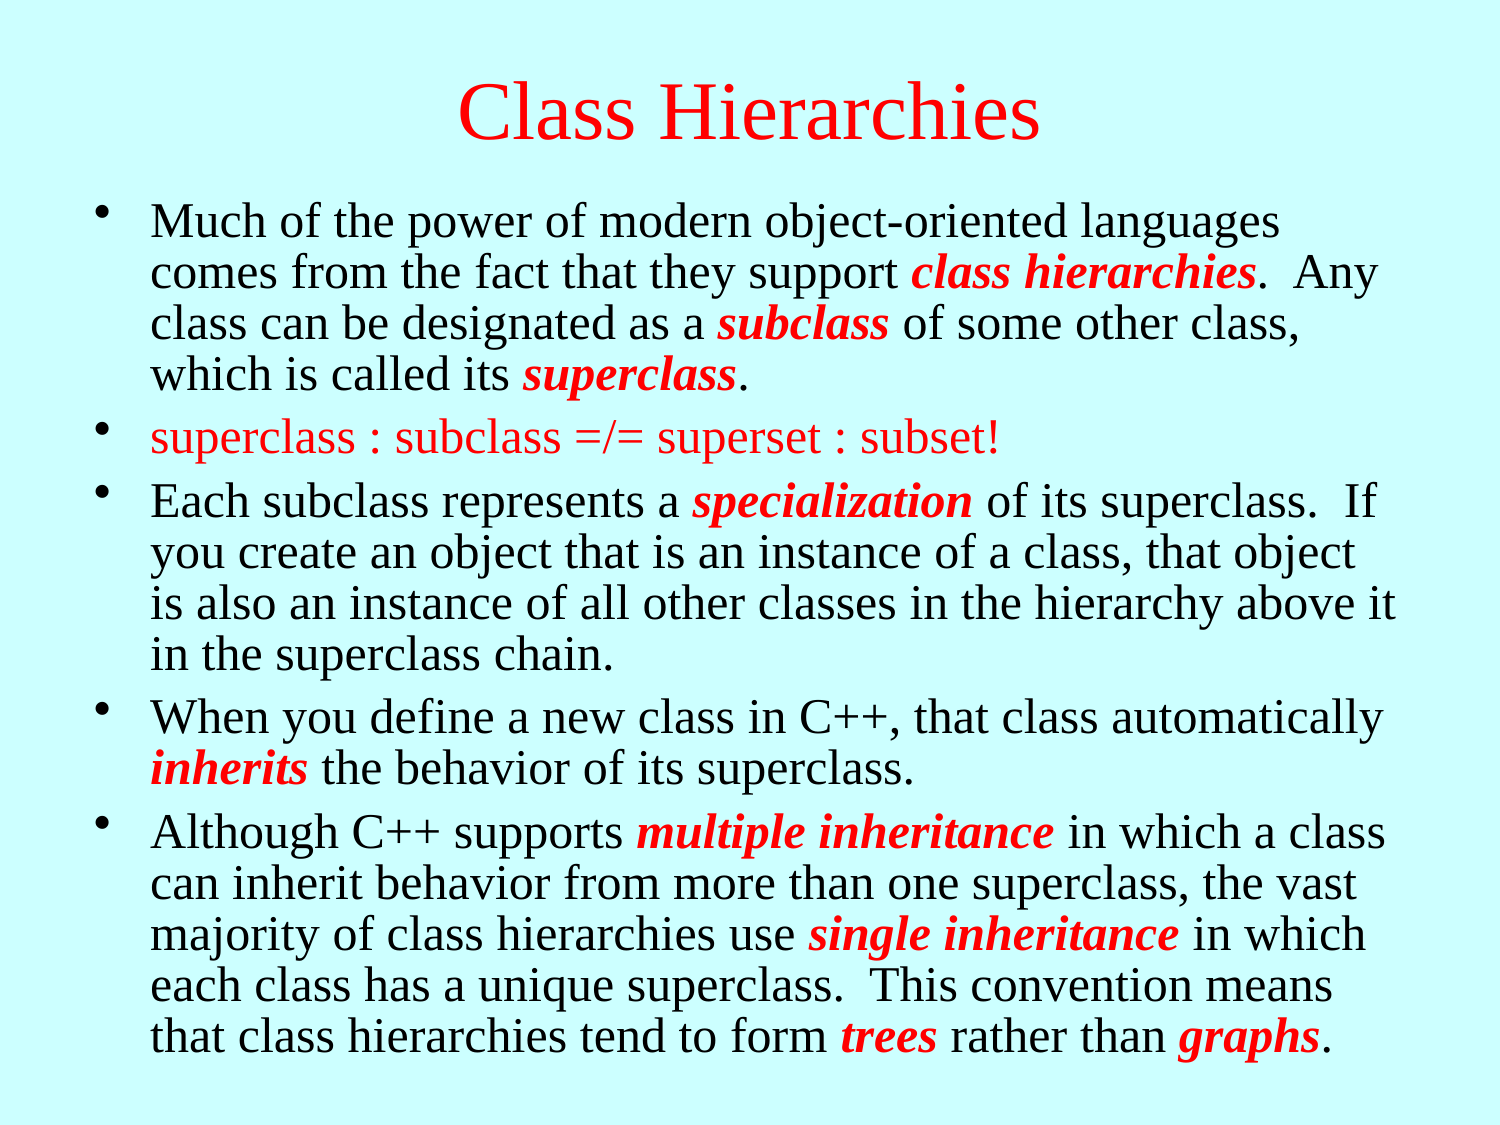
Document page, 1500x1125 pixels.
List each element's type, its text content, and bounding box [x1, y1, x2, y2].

title Class Hierarchies [0, 12, 1500, 201]
text_box Much of the power of modern object-oriented languages comes from the fact that they support class hierarchies. Any class can be designated as a subclass of some other class, which is called its superclass. superclass : subclass =/= superset : subset! Each subclass represents a specialization of its superclass. If you create an object that is an instance of a class, that object is also an instance of all other classes in the hierarchy above it in the superclass chain. When you define a new class in C++, that class automatically inherits the behavior of its superclass. Although C++ supports multiple inheritance in which a class can inherit behavior from more than one superclass, the vast majority of class hierarchies use single inheritance in which each class has a unique superclass. This convention means that class hierarchies tend to form trees rather than graphs. [79, 189, 1413, 1070]
